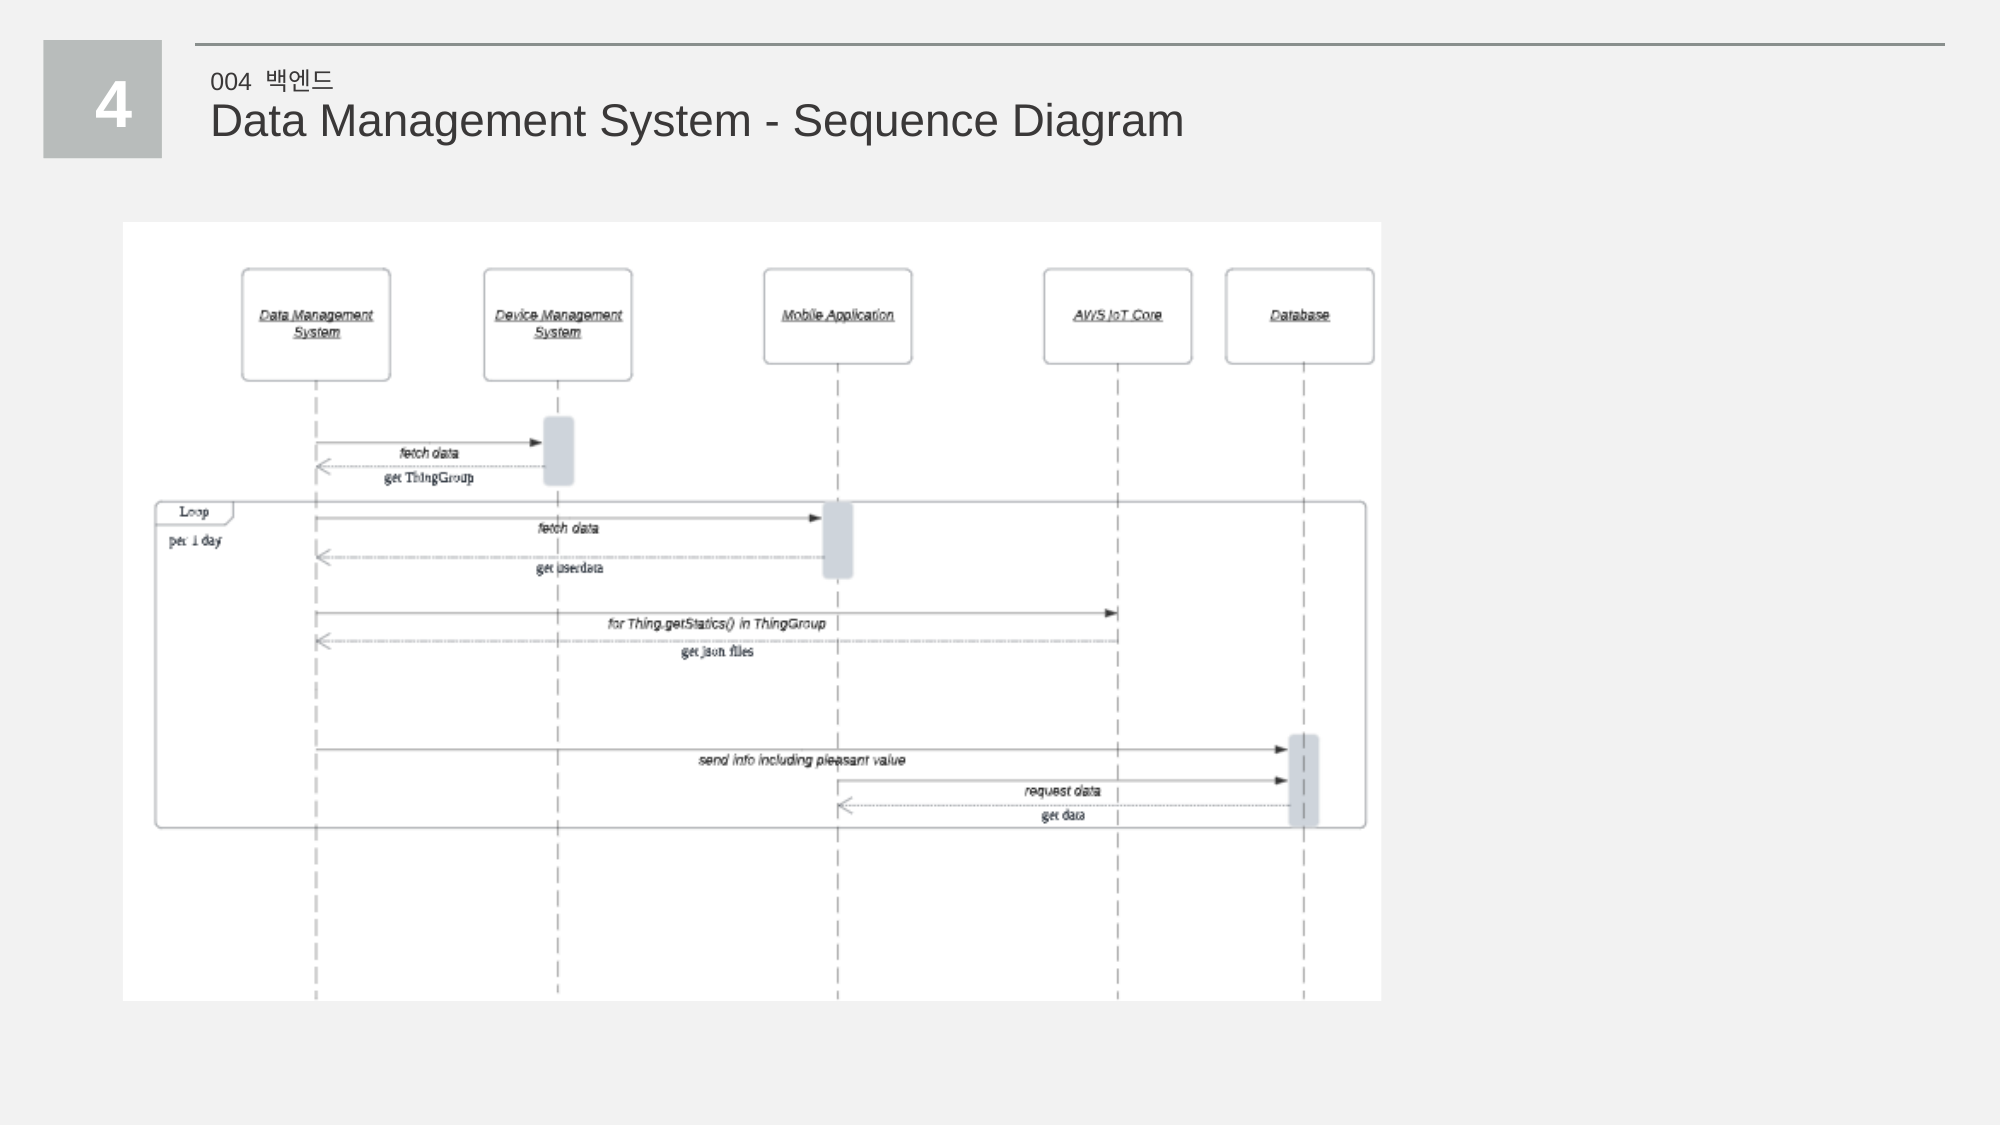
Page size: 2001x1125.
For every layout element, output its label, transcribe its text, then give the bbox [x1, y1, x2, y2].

text_box Data Management System - Sequence Diagram [194, 82, 1373, 153]
picture [122, 222, 1382, 1001]
text_box 4 [80, 52, 123, 148]
text_box 004 백엔드 [195, 57, 350, 103]
text_box [42, 39, 163, 159]
